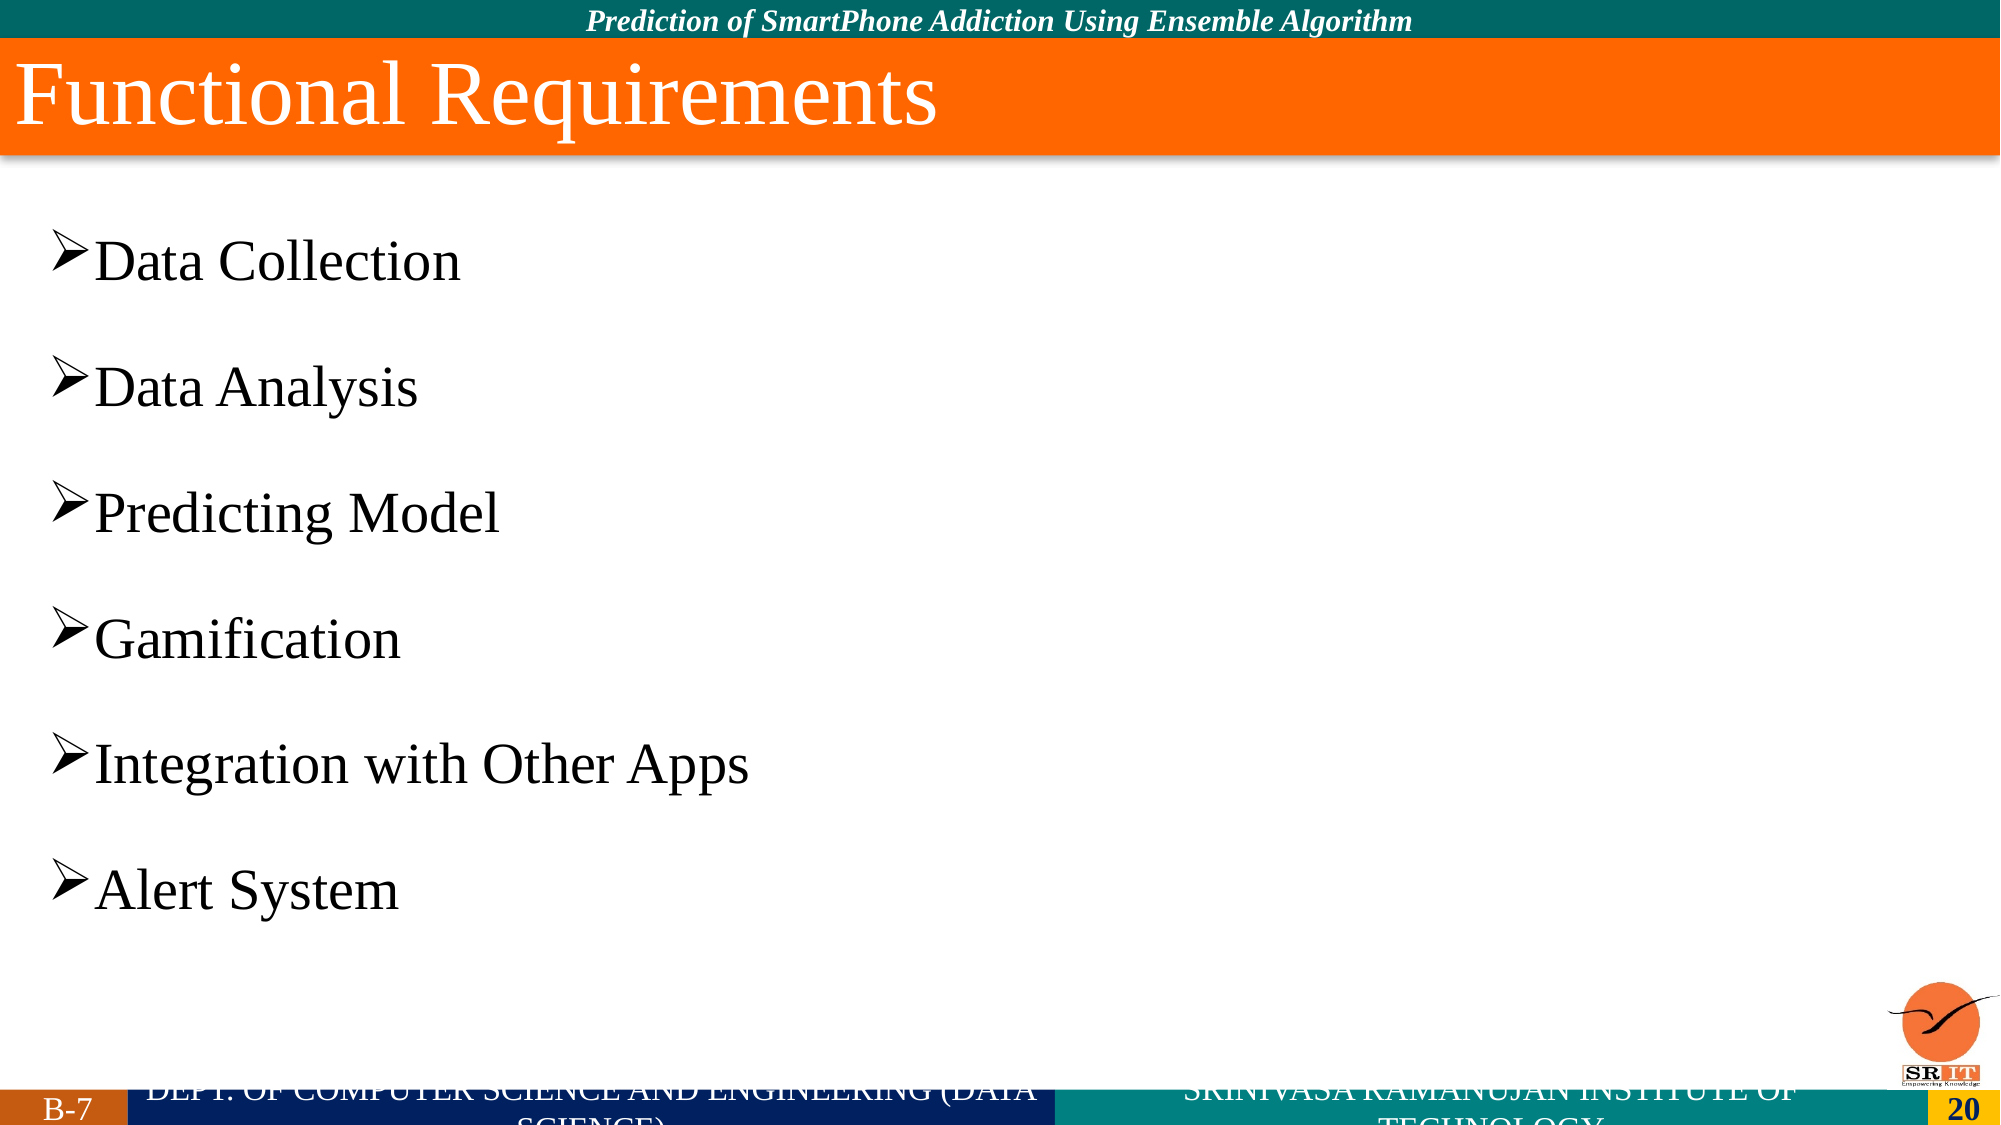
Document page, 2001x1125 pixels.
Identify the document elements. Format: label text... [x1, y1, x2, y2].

list Data Collection Data Analysis Predicting Model Gamification Integration with Other Apps Alert System [32, 179, 1965, 1065]
title Functional Requirements [0, 38, 2000, 156]
picture [1887, 977, 2000, 1090]
